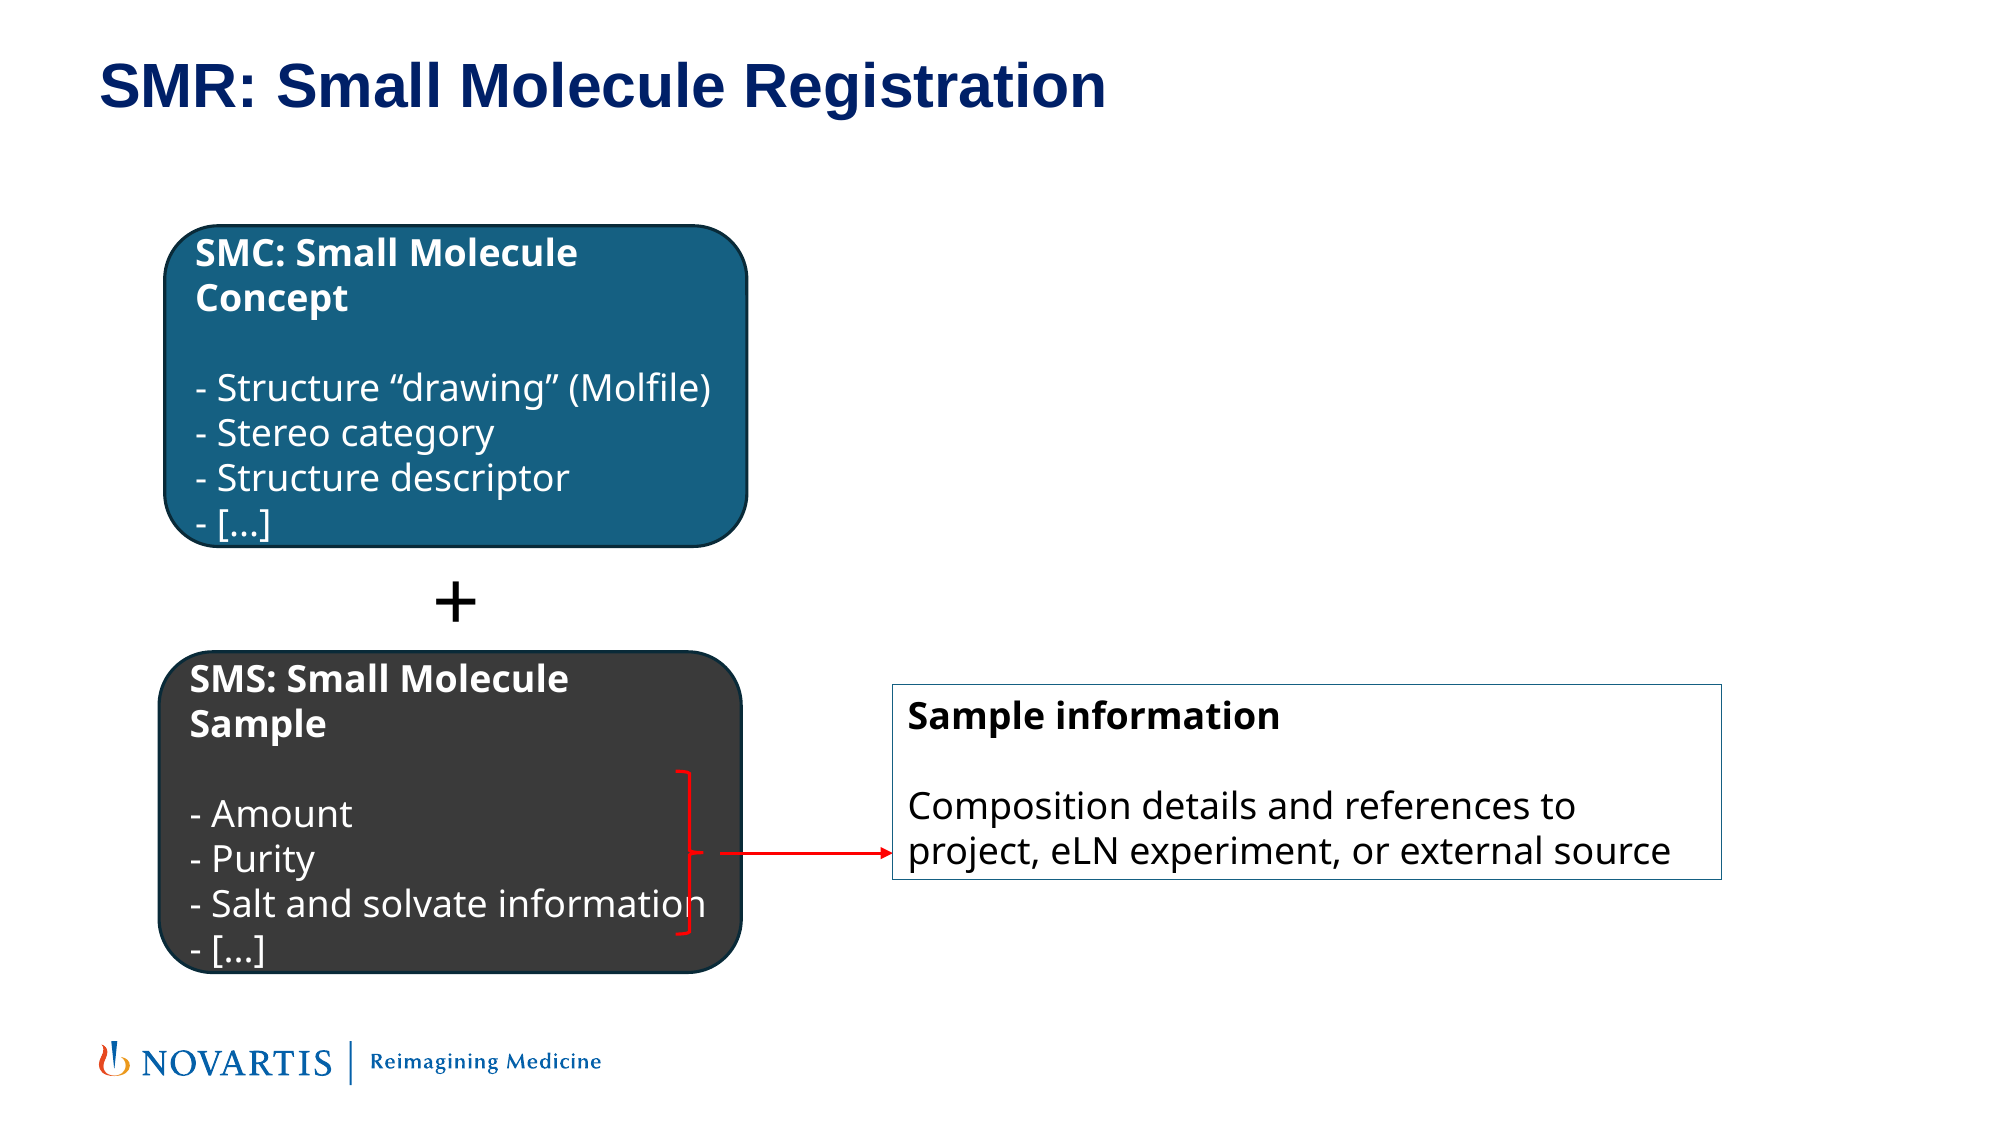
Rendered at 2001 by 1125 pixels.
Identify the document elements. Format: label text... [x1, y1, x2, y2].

text_box SMC: Small Molecule Concept - Structure “drawing” (Molfile) - Stereo category - Structure descriptor - [...] [163, 224, 749, 549]
title SMR: Small Molecule Registration [99, 51, 1308, 226]
text_box SMS: Small Molecule Sample - Amount - Purity - Salt and solvate information - [...] [157, 650, 743, 975]
text_box [675, 769, 704, 936]
text_box Sample information Composition details and references to project, eLN experiment, or external source [892, 684, 1722, 880]
text_box + [417, 541, 495, 656]
